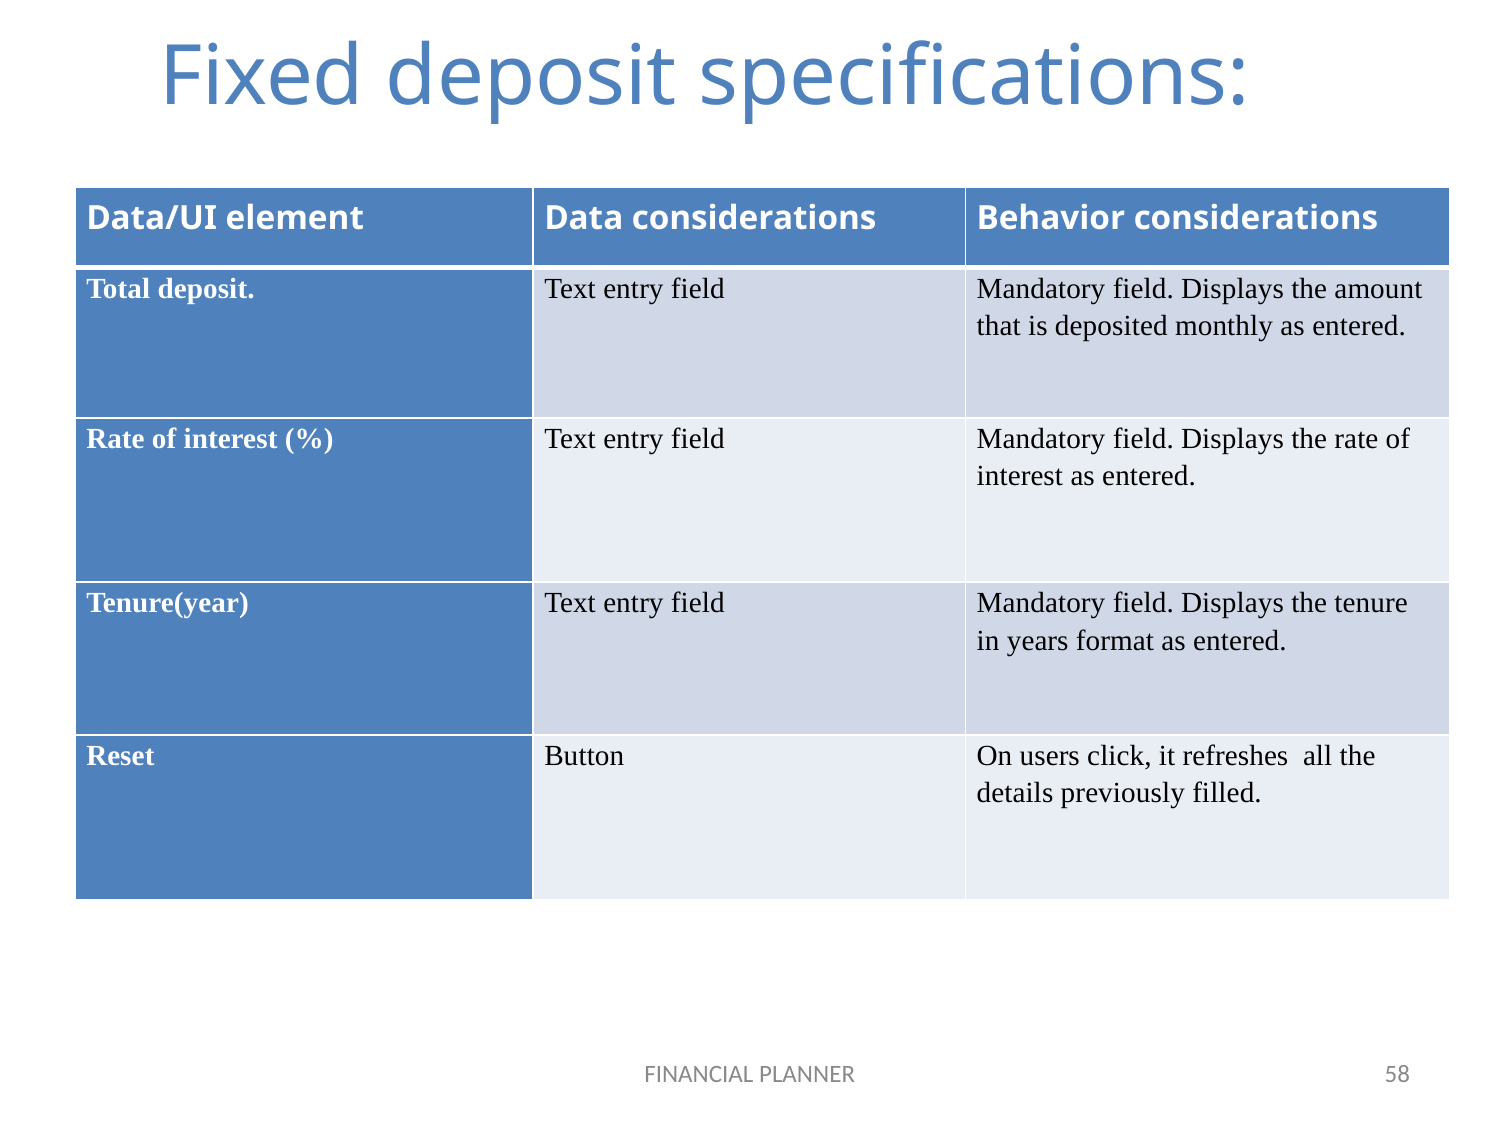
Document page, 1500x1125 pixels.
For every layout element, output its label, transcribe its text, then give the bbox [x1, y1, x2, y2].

table_cell Text entry field [534, 419, 965, 581]
table_cell Mandatory field. Displays the amount that is deposited monthly as entered. [966, 270, 1449, 417]
text_box FINANCIAL PLANNER [512, 1042, 988, 1103]
table_cell Text entry field [534, 270, 965, 417]
text_box Fixed deposit specifications: [137, 0, 1438, 162]
table_header Behavior considerations [966, 188, 1449, 265]
table_header Data/UI element [76, 188, 532, 265]
table_cell Rate of interest (%) [76, 419, 532, 581]
table_cell Mandatory field. Displays the rate of interest as entered. [966, 419, 1449, 581]
table_cell Mandatory field. Displays the tenure in years format as entered. [966, 583, 1449, 734]
text_box 58 [1074, 1042, 1425, 1103]
table_cell Tenure(year) [76, 583, 532, 734]
table_cell Total deposit. [76, 270, 532, 417]
table_cell Button [534, 736, 965, 899]
table_header Data considerations [534, 188, 965, 265]
table_cell Reset [76, 736, 532, 899]
table_cell Text entry field [534, 583, 965, 734]
table_cell On users click, it refreshes all the details previously filled. [966, 736, 1449, 899]
